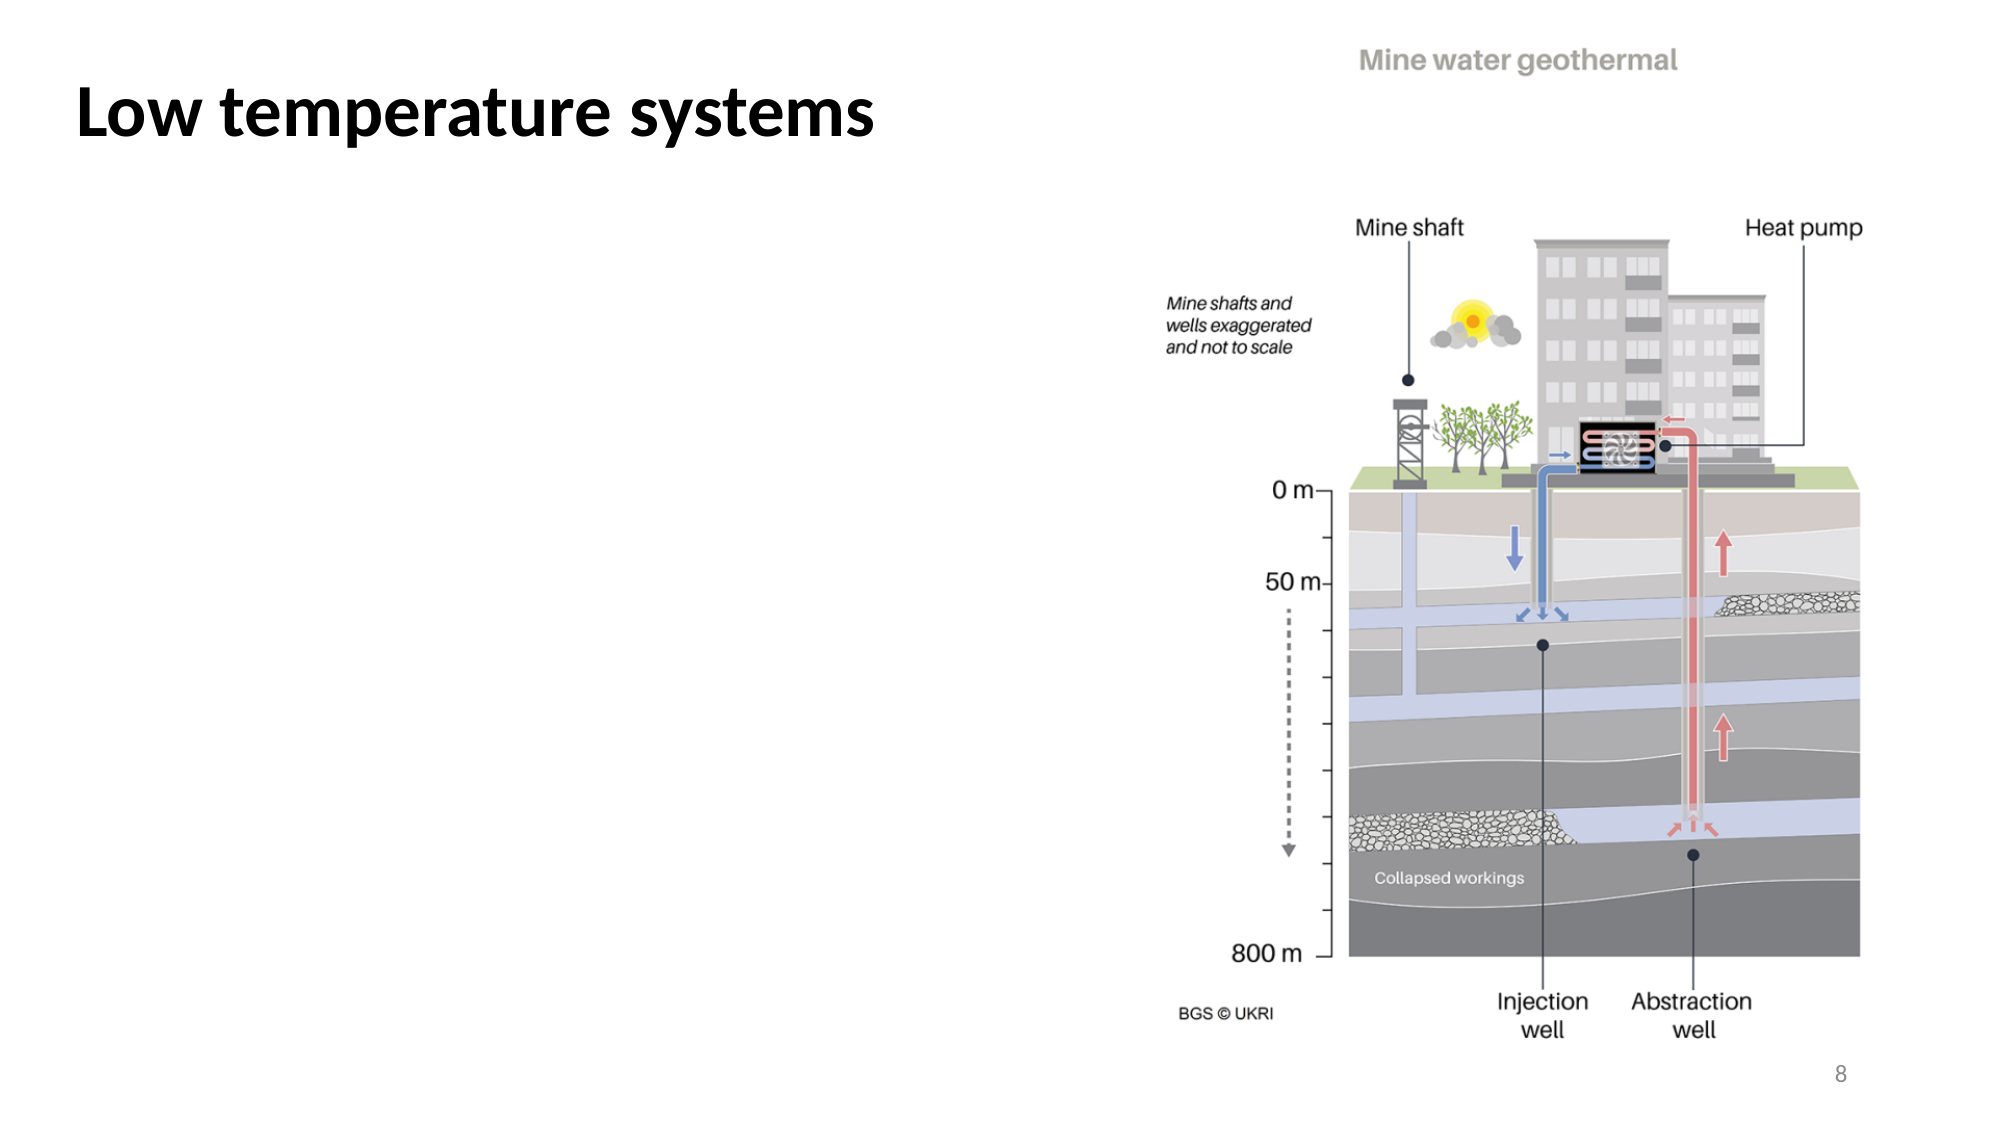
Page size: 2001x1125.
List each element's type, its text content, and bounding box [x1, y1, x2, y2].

picture [1166, 45, 1863, 1043]
text_box Low temperature systems [61, 54, 1087, 159]
slide_number 8 [1412, 1043, 1863, 1103]
